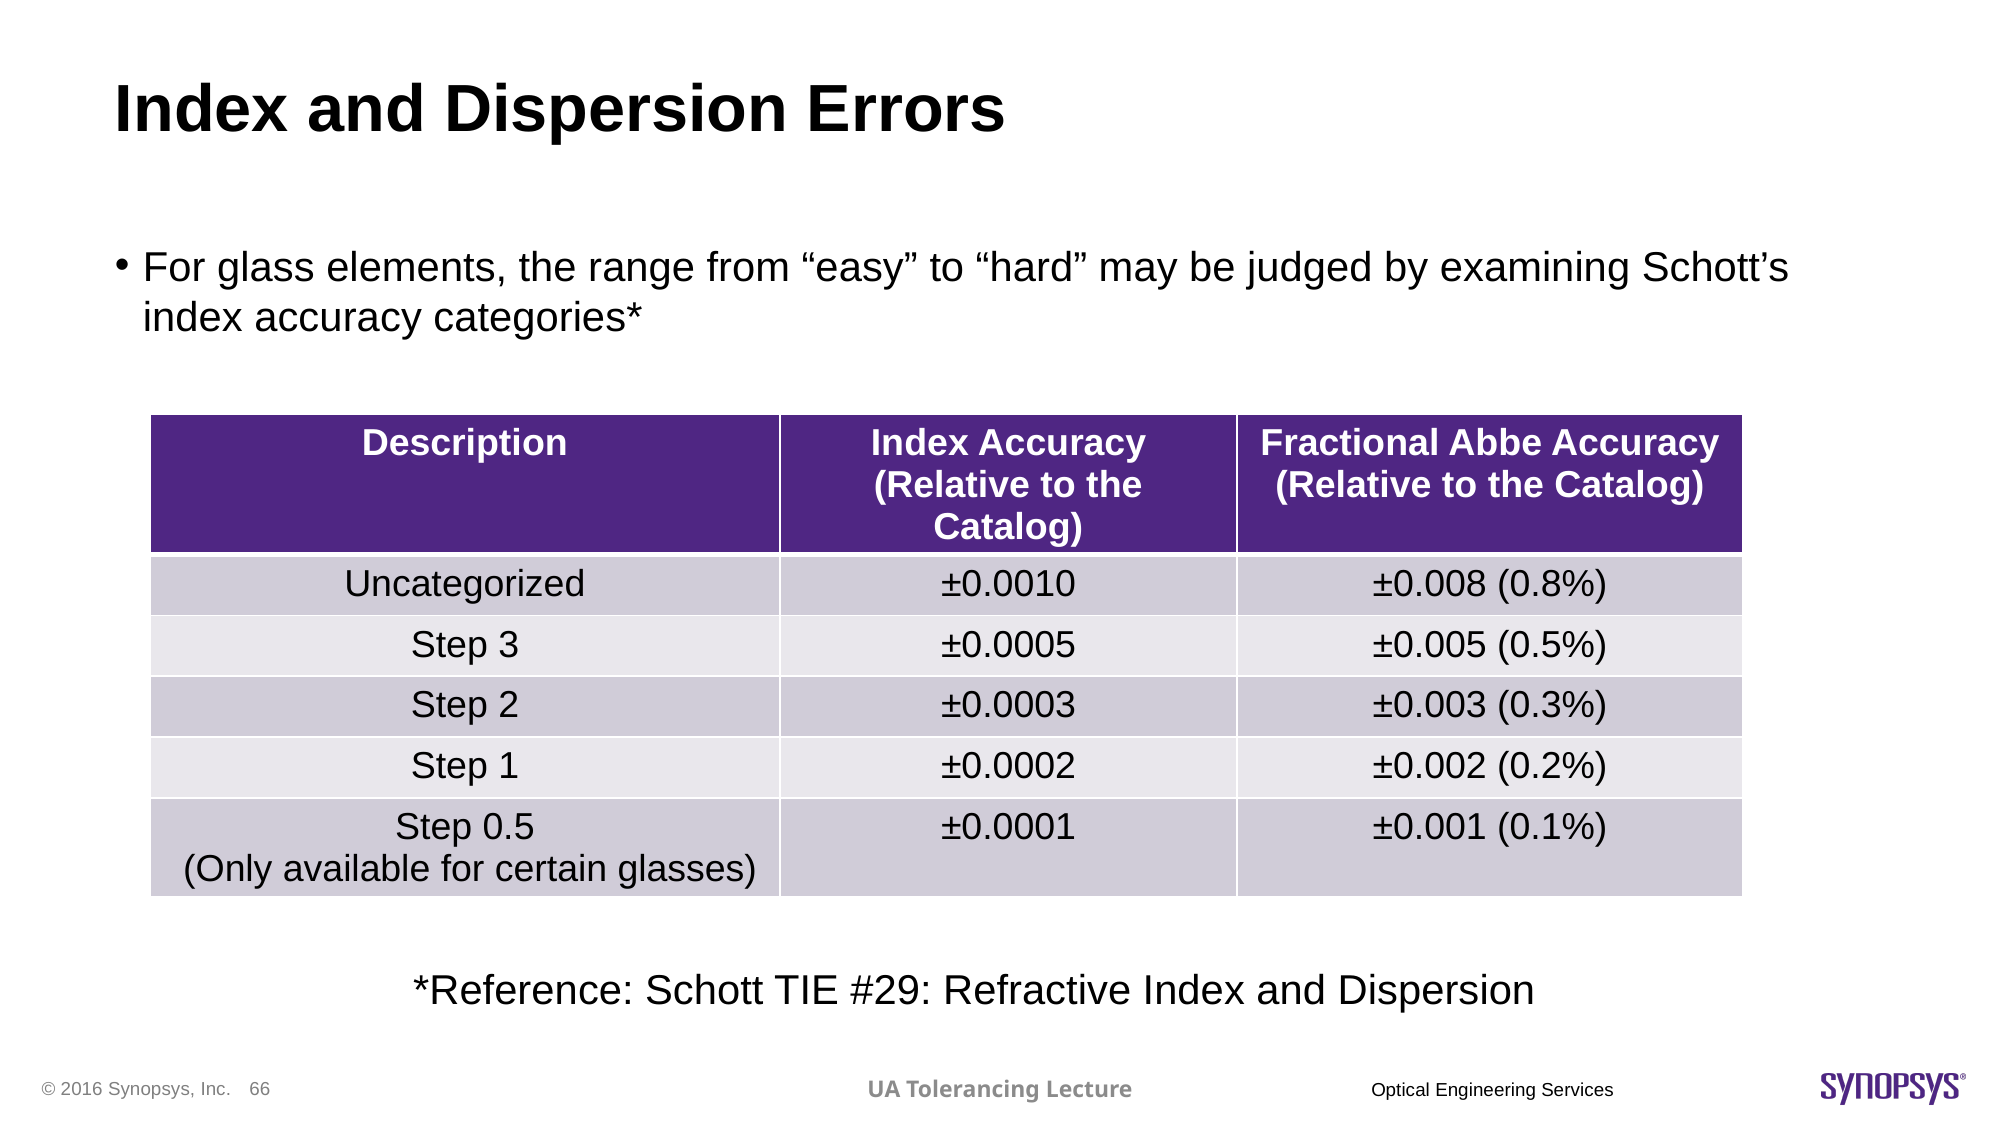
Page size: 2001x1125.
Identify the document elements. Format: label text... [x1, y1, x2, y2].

table_cell ±0.003 (0.3%) [1238, 677, 1742, 736]
table_header Index Accuracy (Relative to the Catalog) [781, 415, 1236, 552]
table_cell ±0.0001 [781, 799, 1236, 896]
table_cell ±0.0010 [781, 557, 1236, 615]
table_cell ±0.005 (0.5%) [1238, 616, 1742, 675]
table_cell ±0.0003 [781, 677, 1236, 736]
table_cell ±0.001 (0.1%) [1238, 799, 1742, 896]
list For glass elements, the range from “easy” to “hard” may be judged by examining Schott’s index accuracy categories* [99, 232, 1900, 391]
footer UA Tolerancing Lecture [673, 1057, 1327, 1118]
table_cell Step 2 [151, 677, 779, 736]
table_cell Step 0.5 (Only available for certain glasses) [151, 799, 779, 896]
table_cell Uncategorized [151, 557, 779, 615]
text_box *Reference: Schott TIE #29: Refractive Index and Dispersion [74, 955, 1875, 1038]
picture [1821, 1073, 1966, 1109]
table_cell Step 3 [151, 616, 779, 675]
table_cell ±0.0002 [781, 738, 1236, 797]
title Index and Dispersion Errors [99, 11, 2000, 199]
table_cell Step 1 [151, 738, 779, 797]
table_cell ±0.002 (0.2%) [1238, 738, 1742, 797]
table_header Description [151, 415, 779, 552]
table_cell ±0.0005 [781, 616, 1236, 675]
table_cell ±0.008 (0.8%) [1238, 557, 1742, 615]
table_header Fractional Abbe Accuracy (Relative to the Catalog) [1238, 415, 1742, 552]
